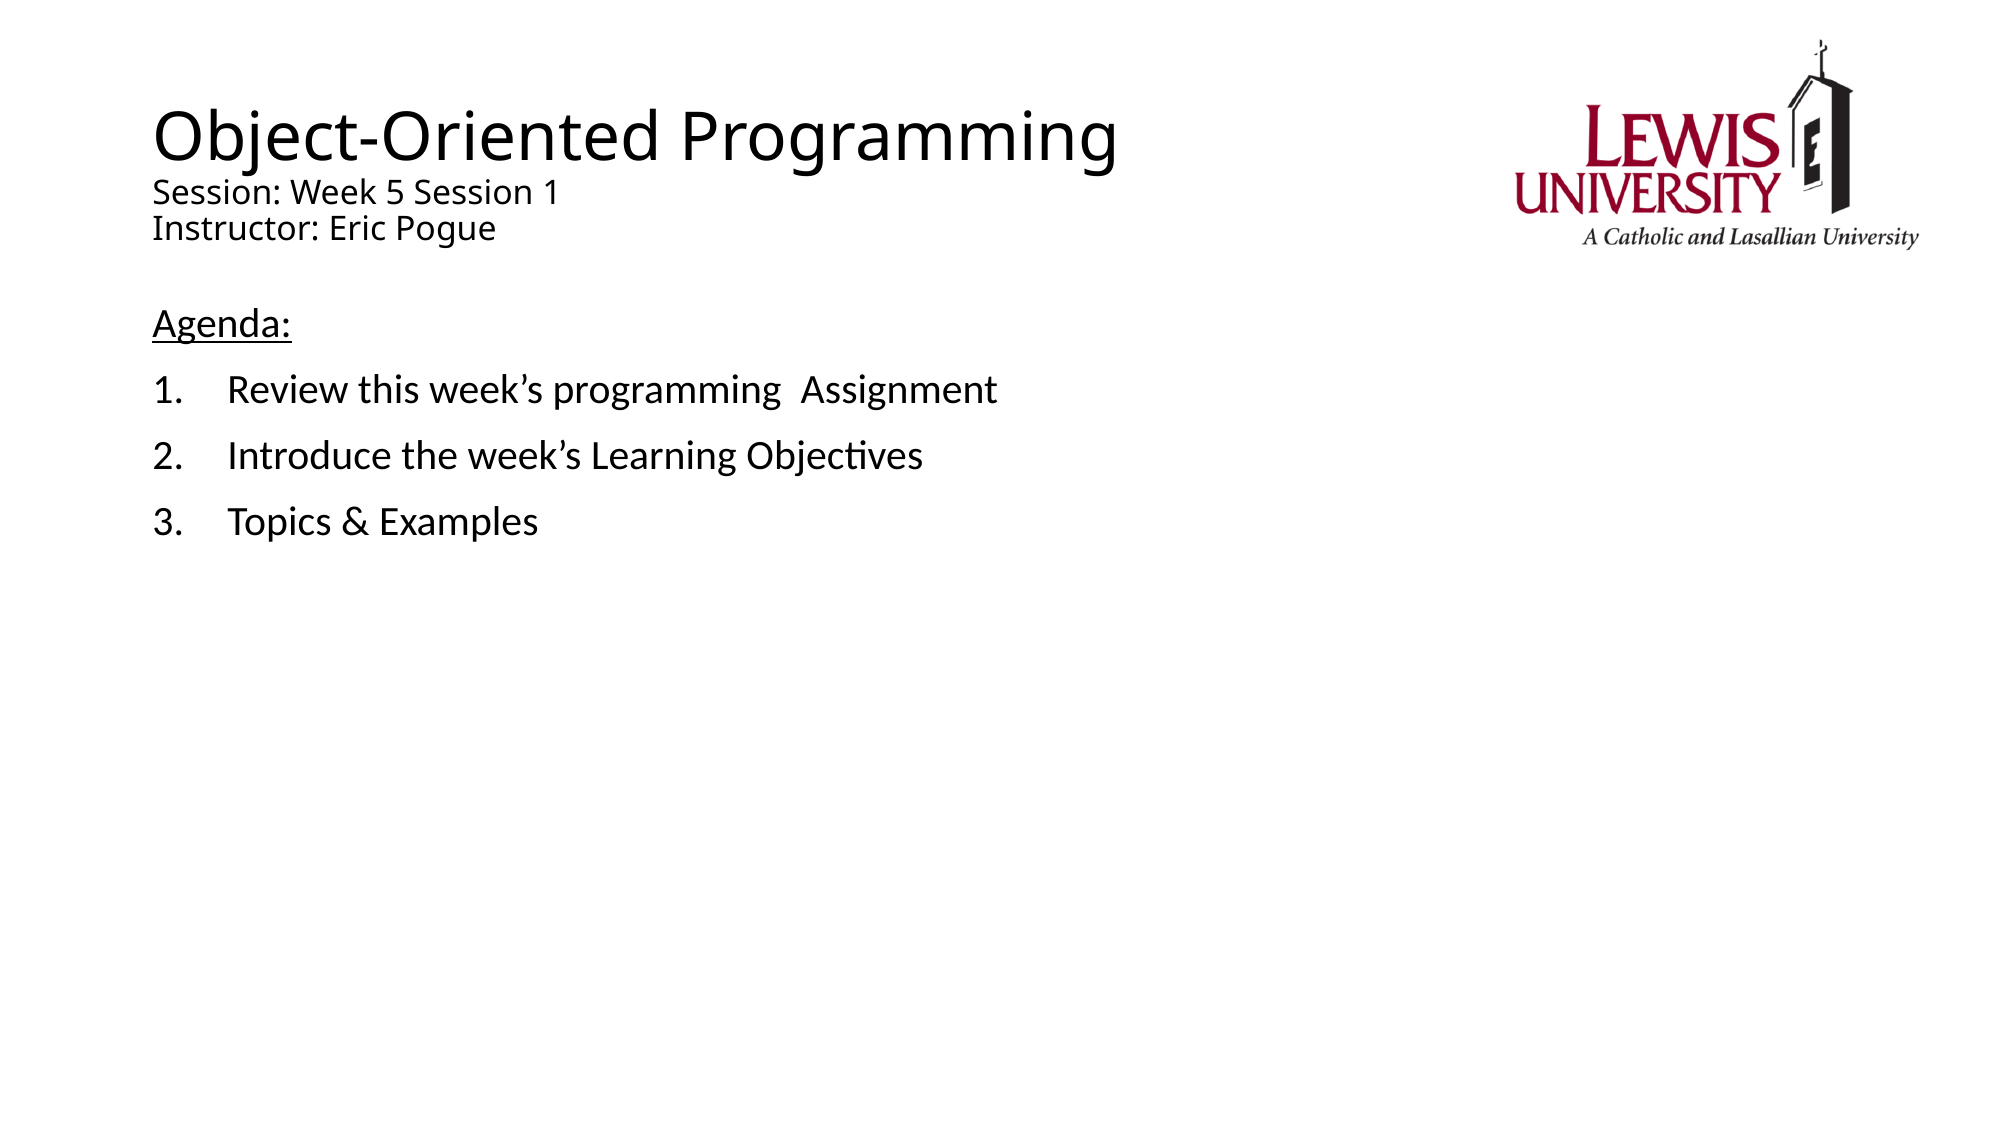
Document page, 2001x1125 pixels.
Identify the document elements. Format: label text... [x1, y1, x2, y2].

picture [1488, 29, 1925, 255]
list Agenda: Review this week’s programming Assignment Introduce the week’s Learning Objectives Topics & Examples [137, 294, 1896, 1045]
title Object-Oriented Programming Session: Week 5 Session 1 Instructor: Eric Pogue [137, 59, 1141, 291]
